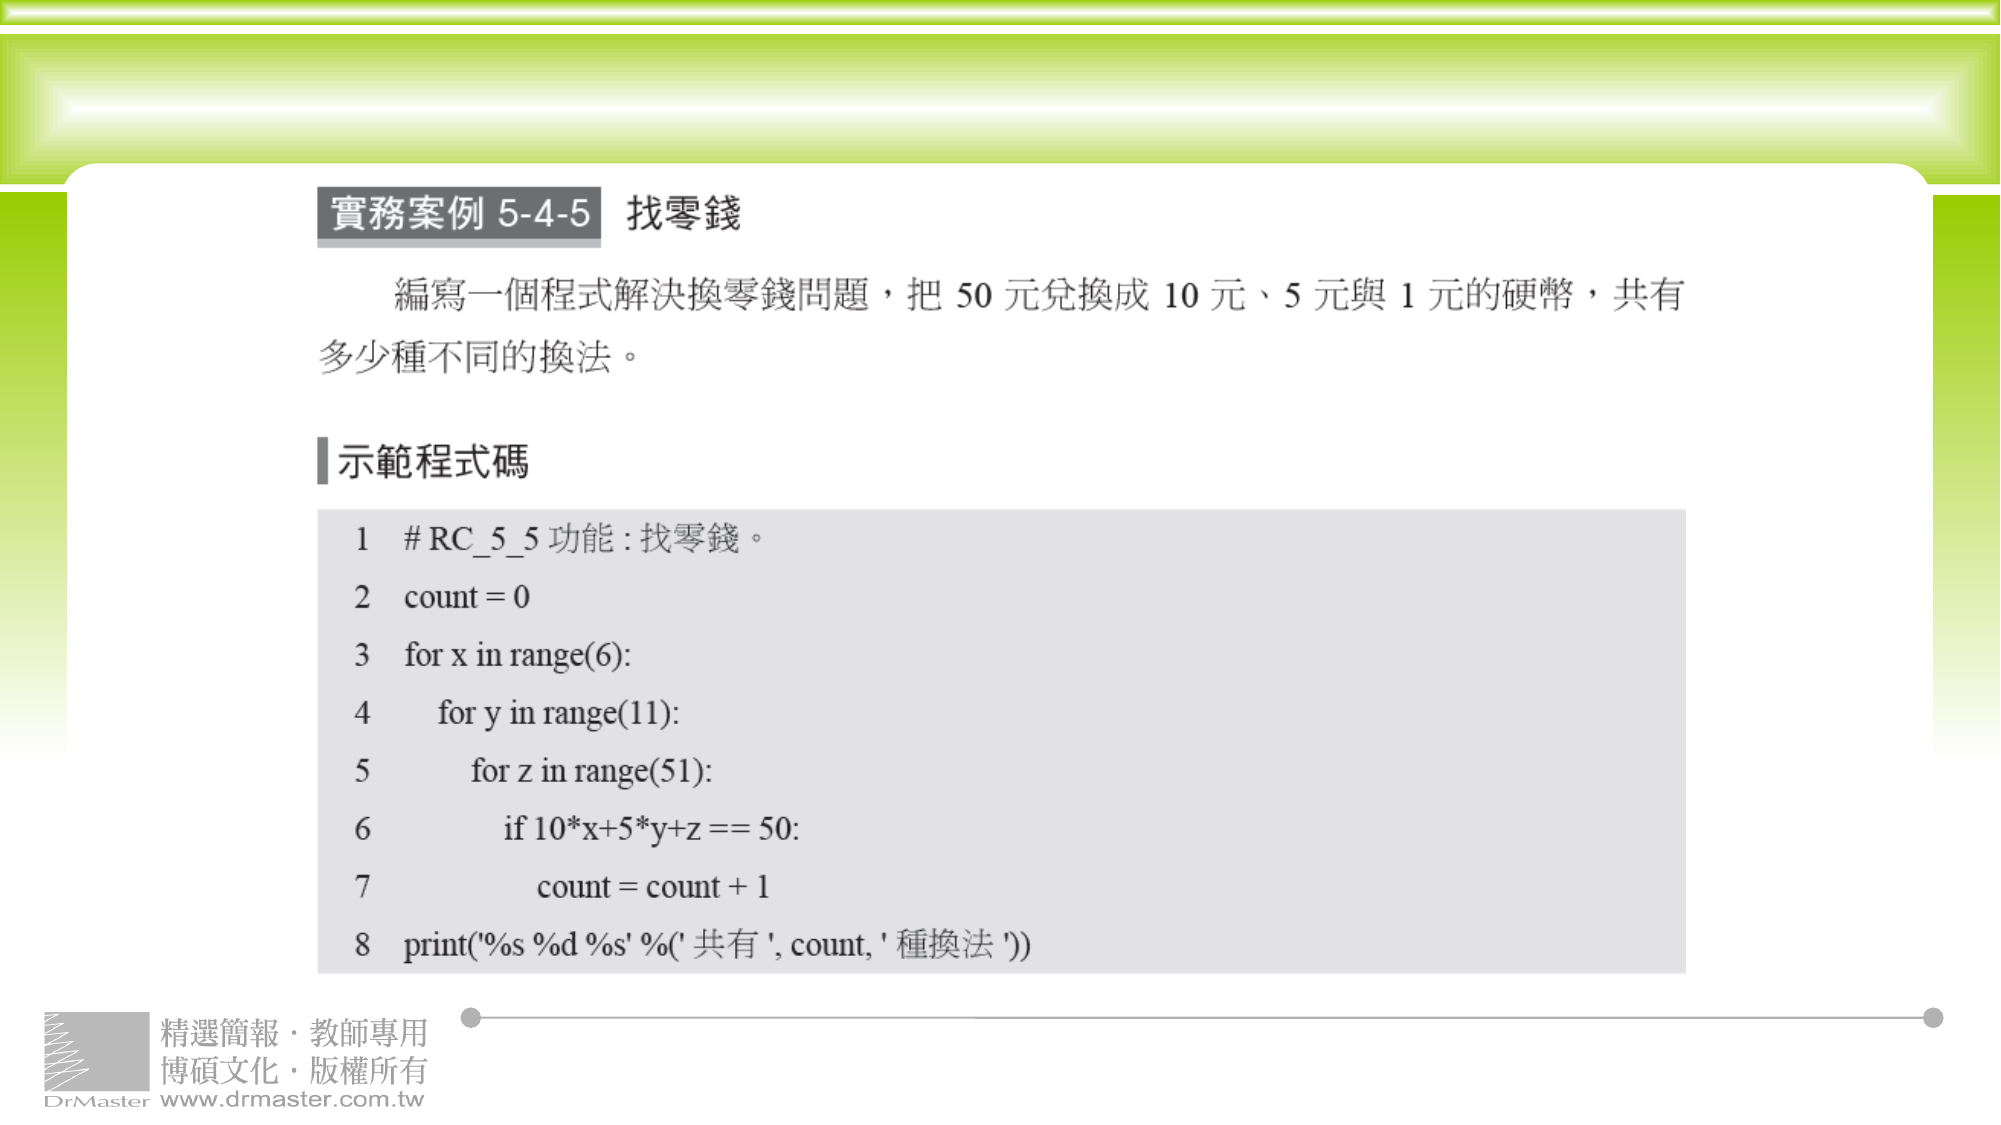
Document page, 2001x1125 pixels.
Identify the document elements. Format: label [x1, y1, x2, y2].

list [313, 178, 1687, 992]
picture [44, 1012, 429, 1110]
